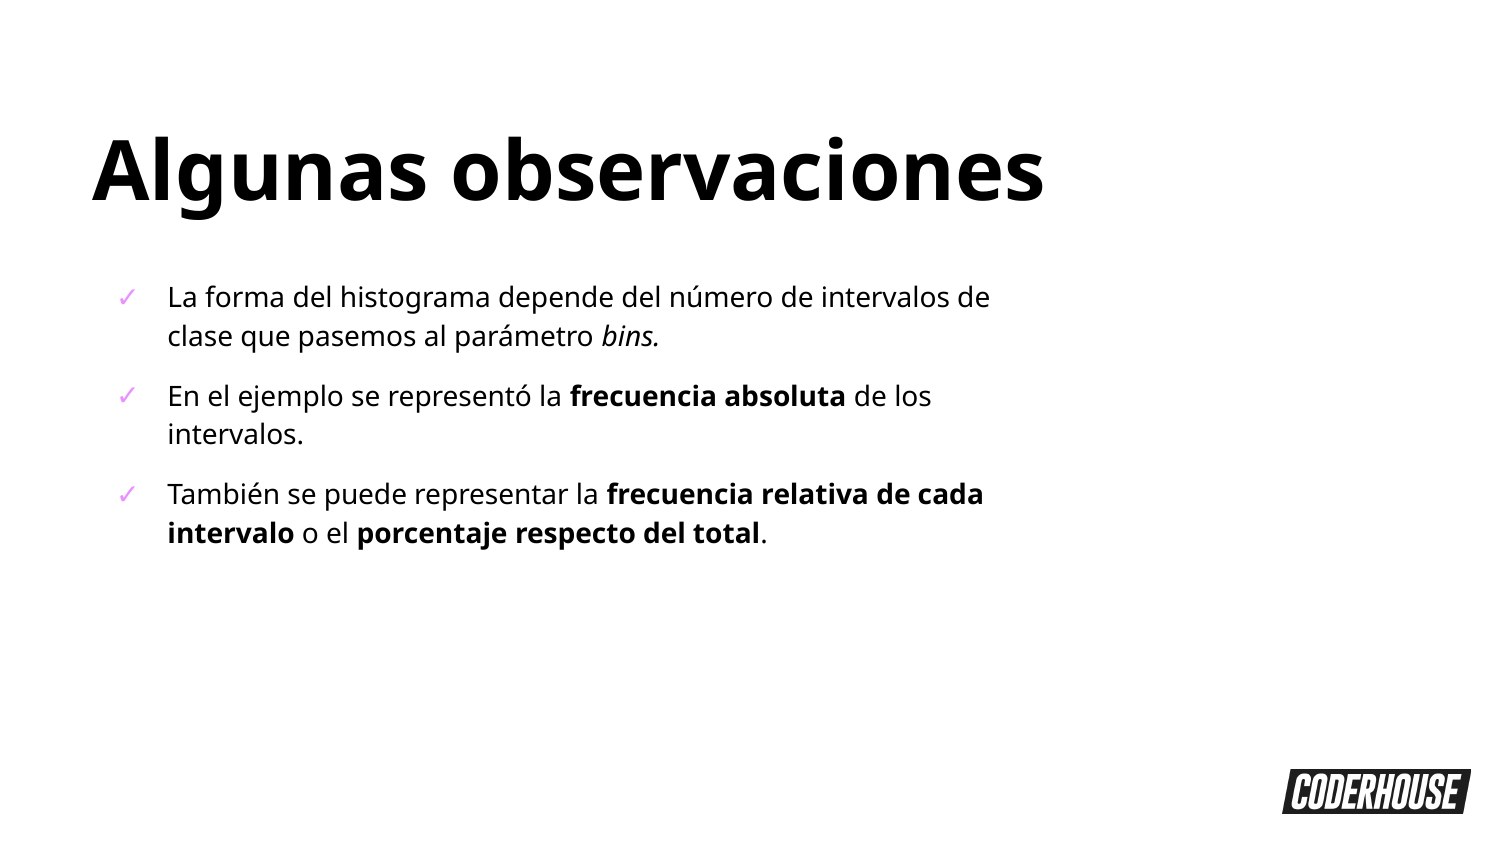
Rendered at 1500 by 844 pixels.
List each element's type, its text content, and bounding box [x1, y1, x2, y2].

text_box Algunas observaciones [77, 101, 1414, 232]
picture [1281, 769, 1471, 814]
text_box La forma del histograma depende del número de intervalos de clase que pasemos al parámetro bins. En el ejemplo se representó la frecuencia absoluta de los intervalos. También se puede representar la frecuencia relativa de cada intervalo o el porcentaje respecto del total. [77, 259, 1023, 728]
